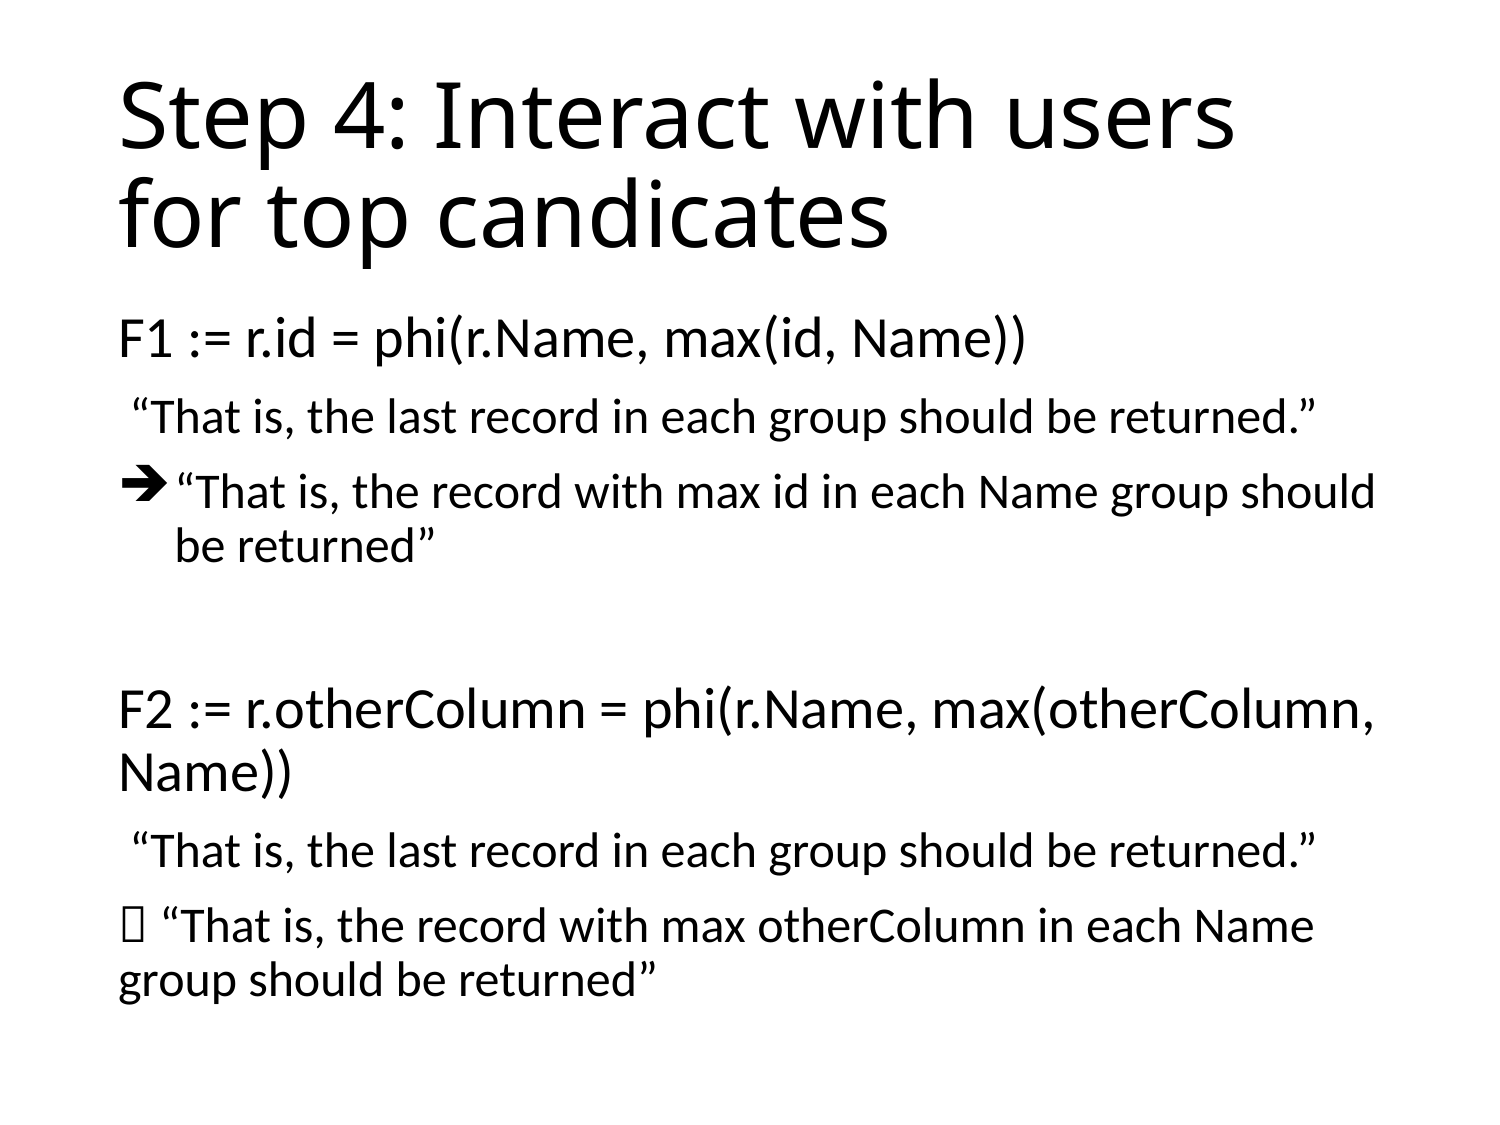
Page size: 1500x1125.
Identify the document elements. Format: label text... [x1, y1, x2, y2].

list F1 := r.id = phi(r.Name, max(id, Name)) “That is, the last record in each group should be returned.” “That is, the record with max id in each Name group should be returned” F2 := r.otherColumn = phi(r.Name, max(otherColumn, Name)) “That is, the last record in each group should be returned.”  “That is, the record with max otherColumn in each Name group should be returned” [103, 299, 1397, 1014]
title Step 4: Interact with users for top candicates [103, 59, 1397, 278]
